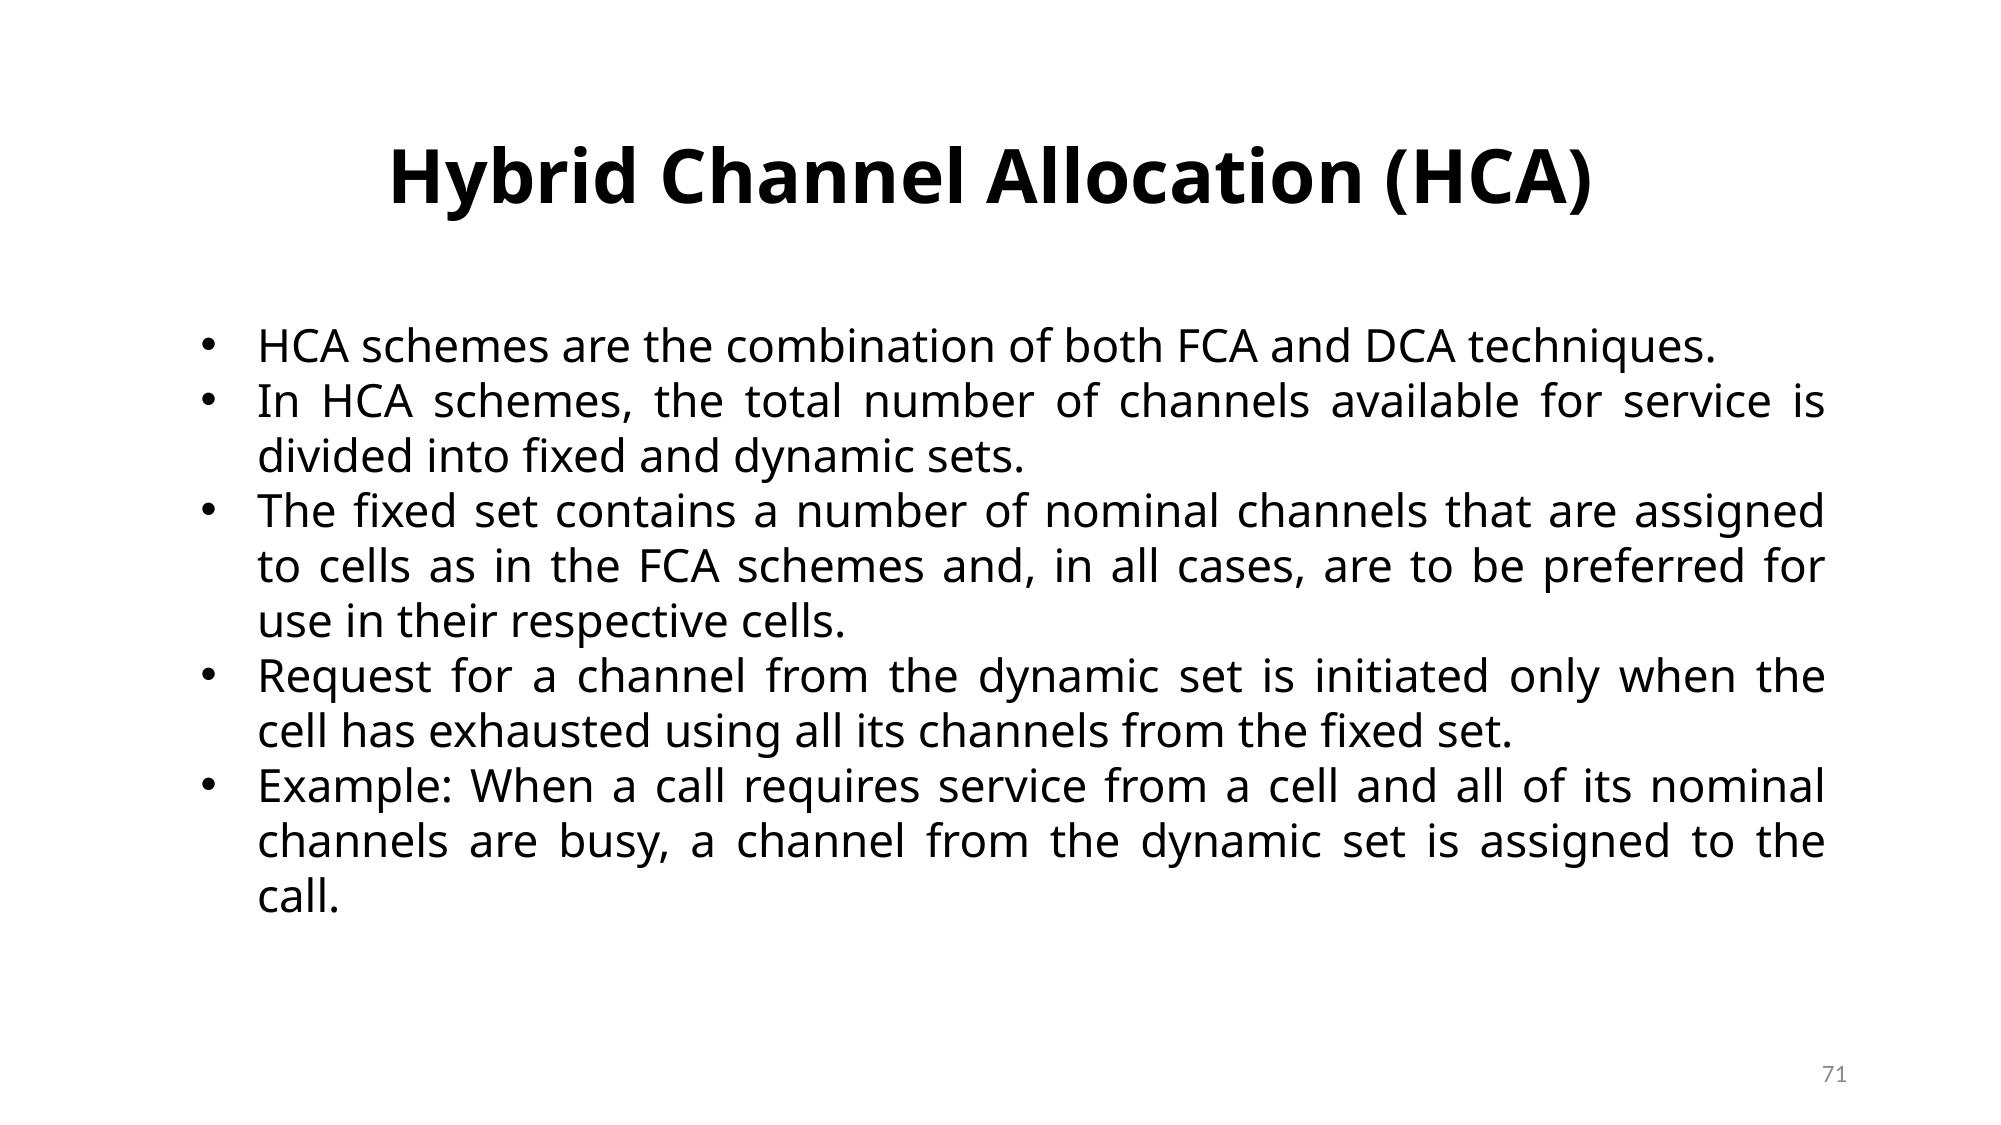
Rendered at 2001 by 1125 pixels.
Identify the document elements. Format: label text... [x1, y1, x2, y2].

text_box Hybrid Channel Allocation (HCA) [373, 121, 1609, 227]
text_box HCA schemes are the combination of both FCA and DCA techniques. In HCA schemes, the total number of channels available for service is divided into fixed and dynamic sets. The fixed set contains a number of nominal channels that are assigned to cells as in the FCA schemes and, in all cases, are to be preferred for use in their respective cells. Request for a channel from the dynamic set is initiated only when the cell has exhausted using all its channels from the fixed set. Example: When a call requires service from a cell and all of its nominal channels are busy, a channel from the dynamic set is assigned to the call. [185, 309, 1842, 929]
slide_number 71 [1412, 1042, 1863, 1103]
